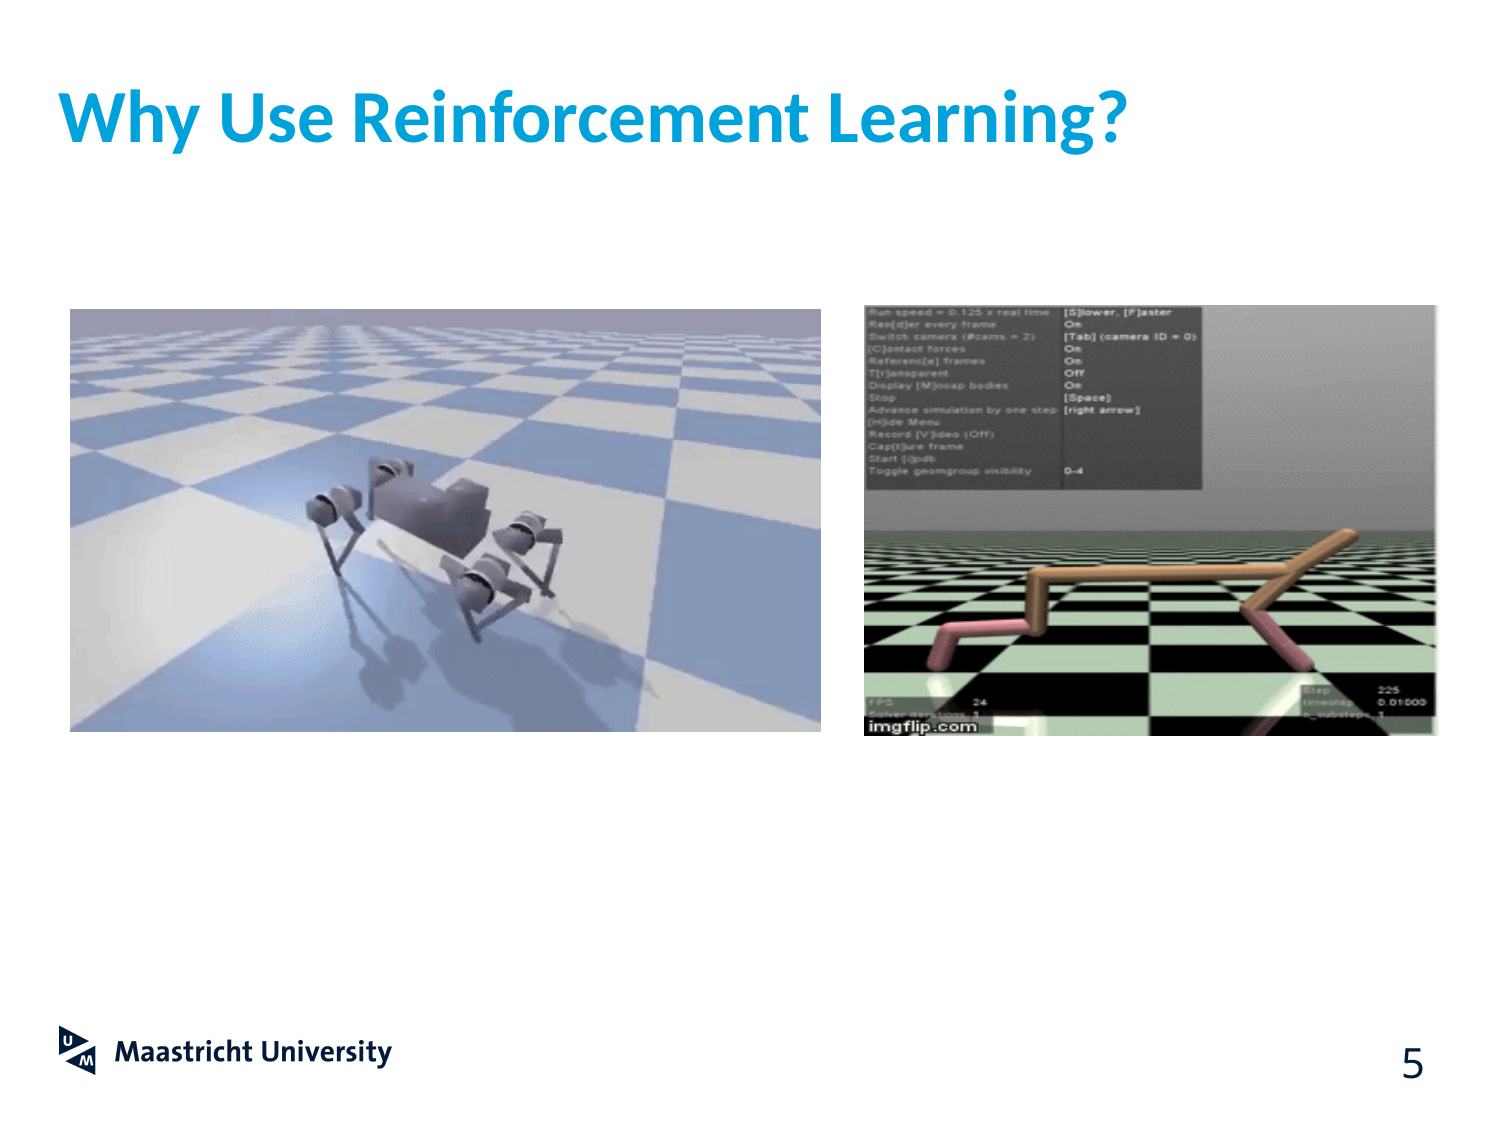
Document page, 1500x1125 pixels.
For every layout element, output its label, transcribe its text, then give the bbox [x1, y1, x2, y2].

picture [864, 304, 1440, 737]
picture [70, 309, 822, 732]
slide_number ‹#› [1364, 1036, 1425, 1097]
title Why Use Reinforcement Learning? [59, 67, 1425, 192]
picture [59, 1012, 405, 1096]
